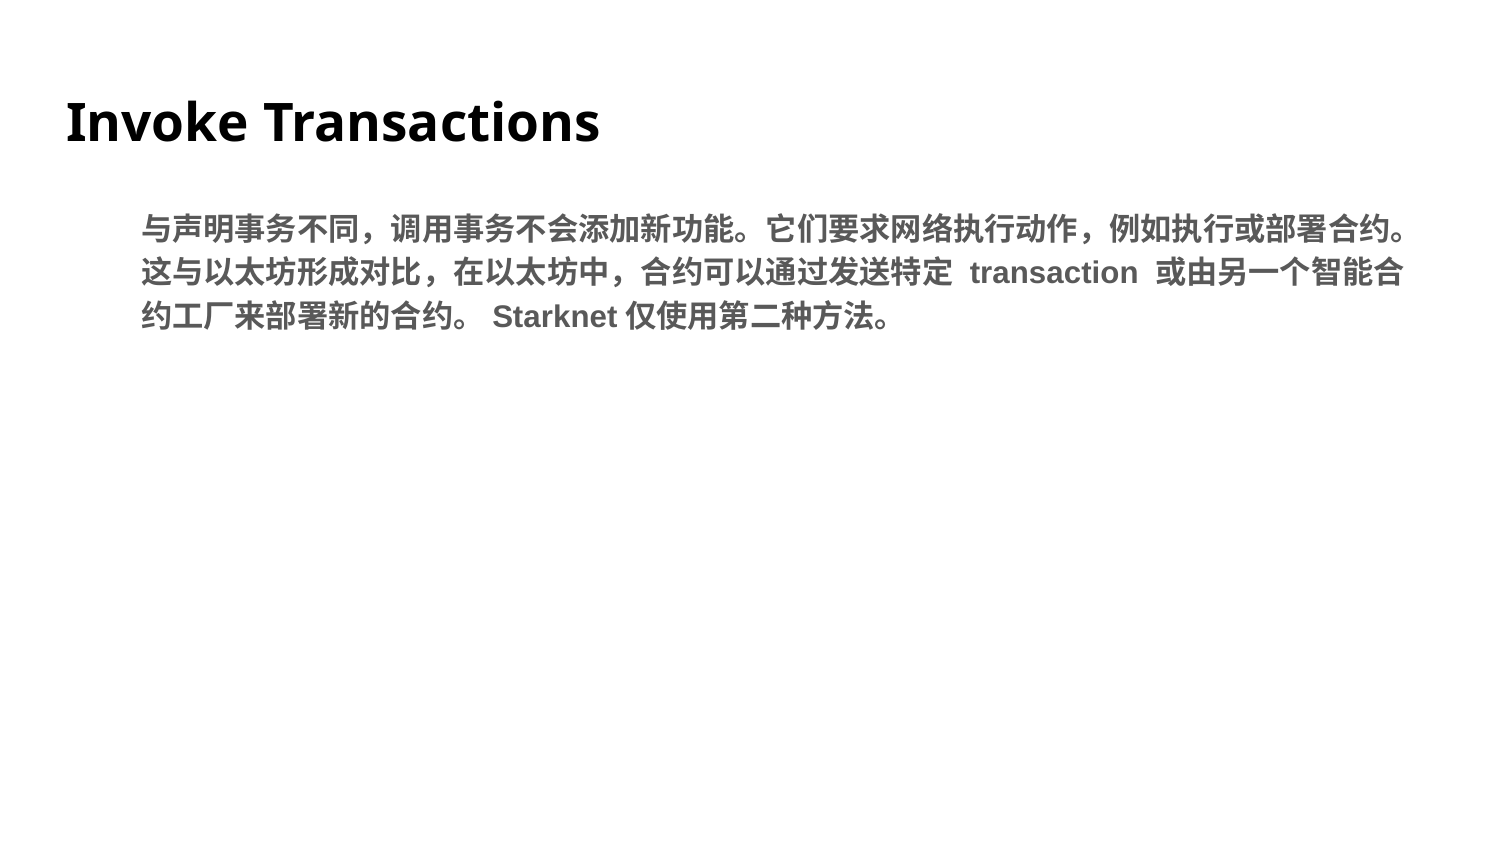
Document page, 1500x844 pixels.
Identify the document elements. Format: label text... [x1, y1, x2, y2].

title Invoke Transactions [51, 72, 1449, 167]
list 与声明事务不同，调用事务不会添加新功能。它们要求网络执行动作，例如执行或部署合约。这与以太坊形成对比，在以太坊中，合约可以通过发送特定 transaction 或由另一个智能合约工厂来部署新的合约。Starknet仅使用第二种方法。 [51, 189, 1449, 750]
